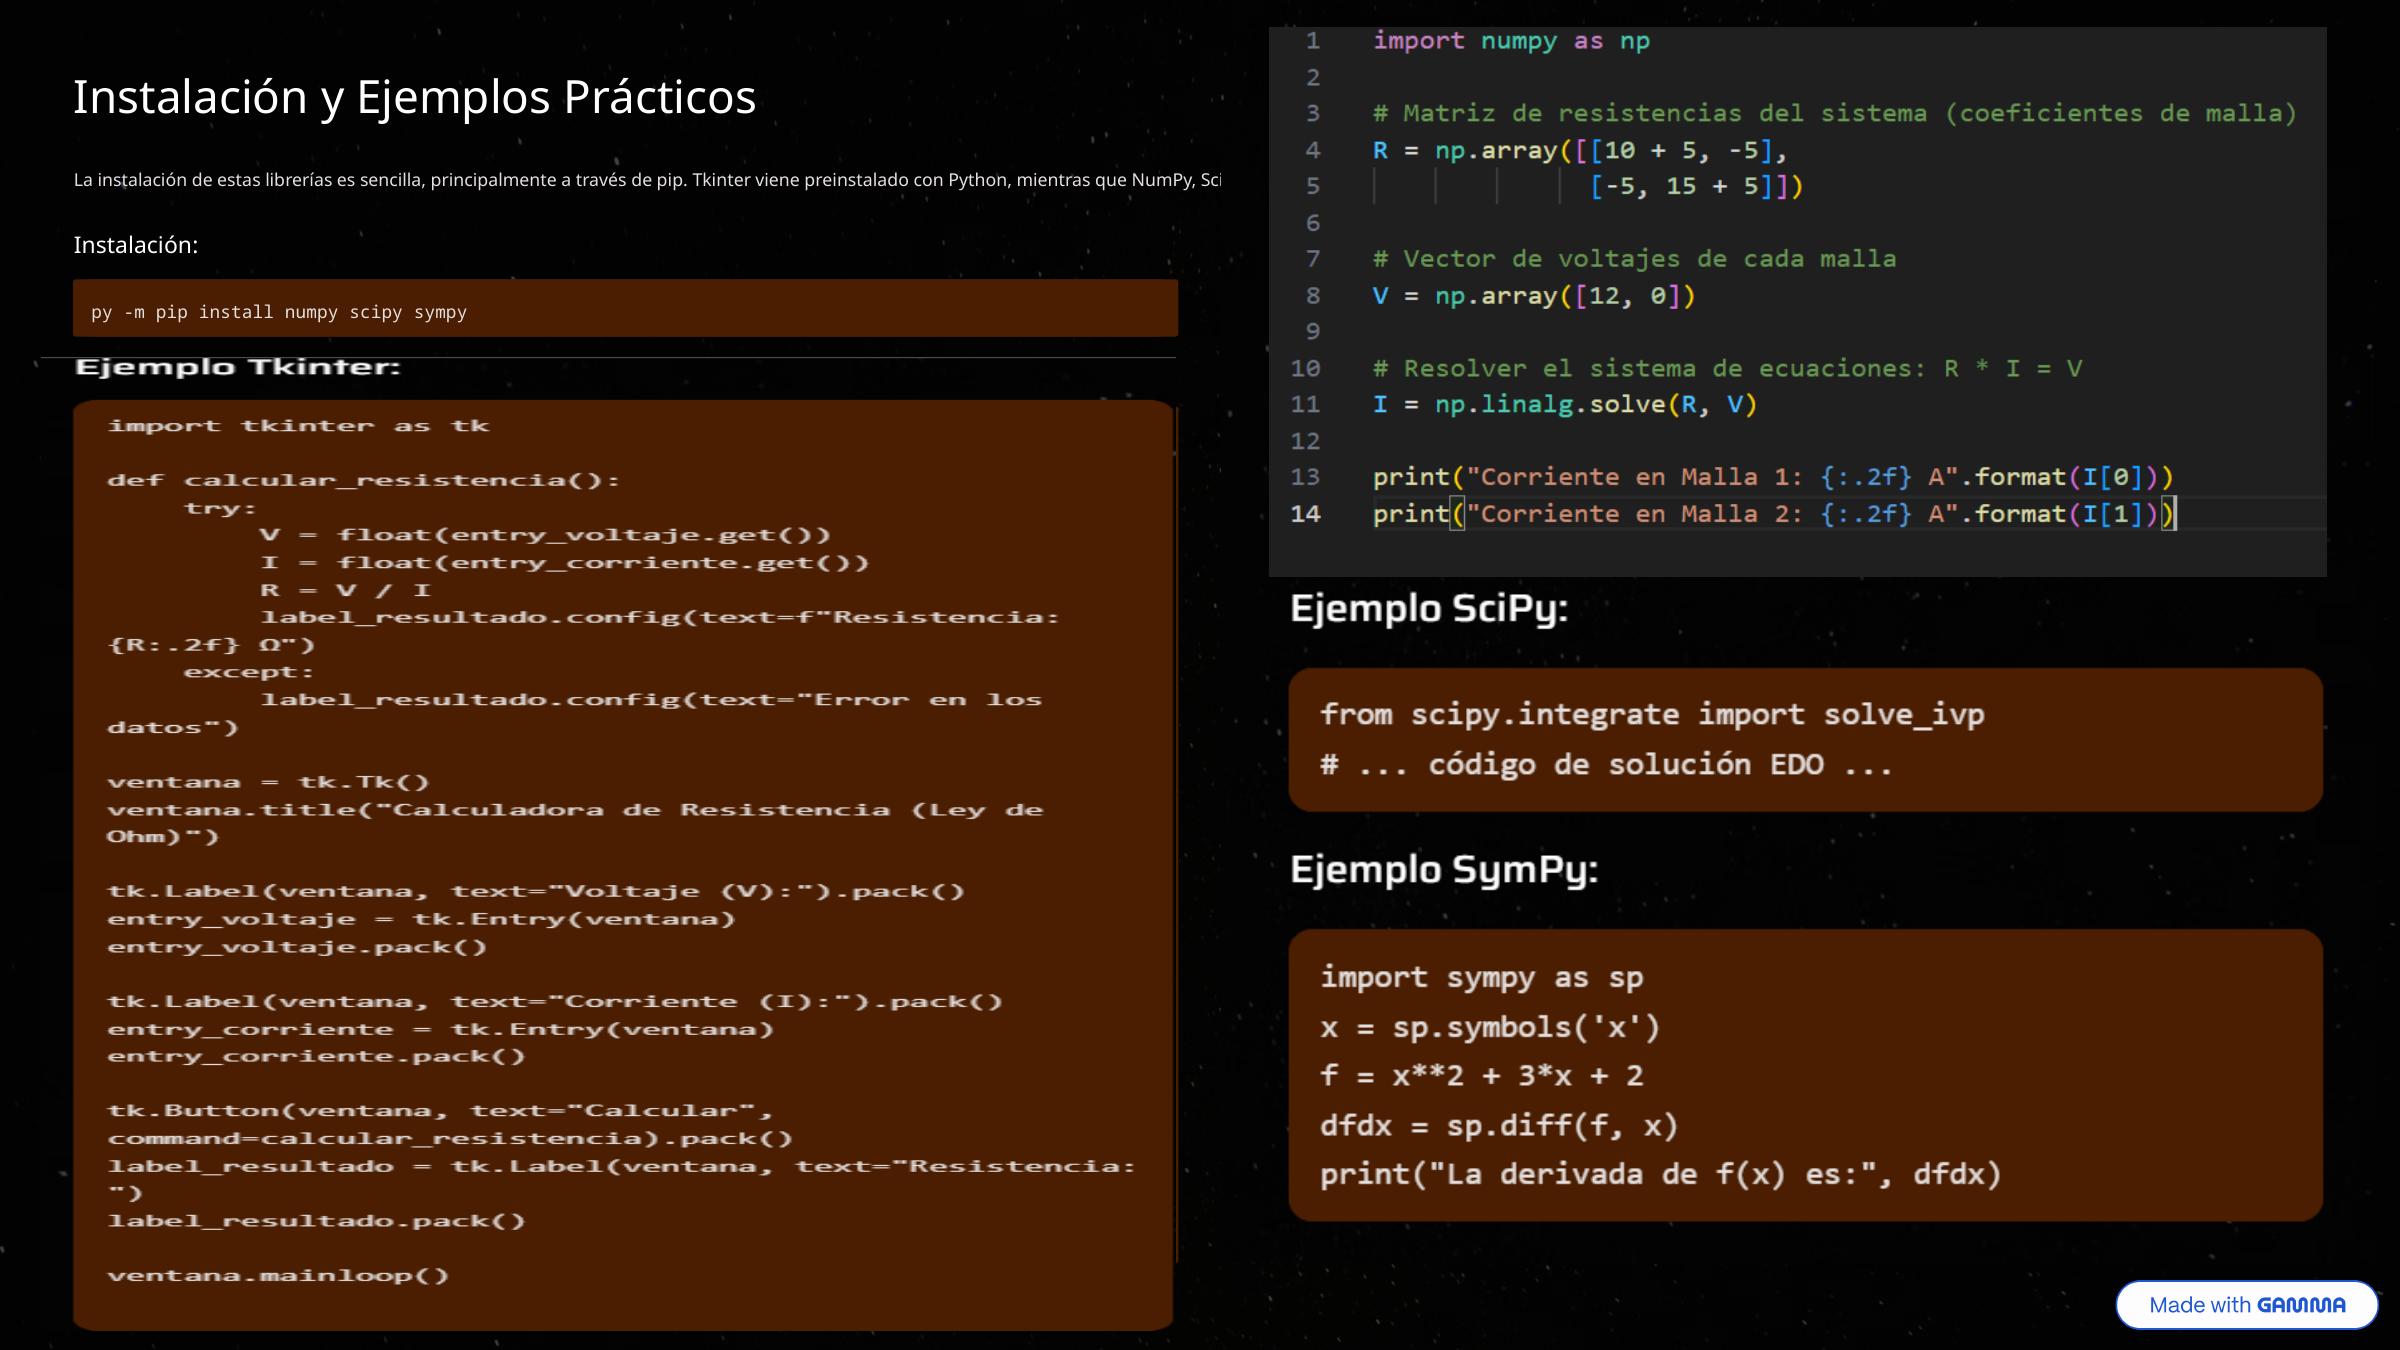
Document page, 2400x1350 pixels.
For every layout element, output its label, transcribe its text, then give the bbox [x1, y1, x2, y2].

text_box Instalación: [73, 229, 306, 259]
text_box La instalación de estas librerías es sencilla, principalmente a través de pip. Tkinter viene preinstalado con Python, mientras que NumPy, SciPy y SymPy se instalan con un simple comando. A continuación, se muestran ejemplos de código para cada una. [73, 160, 1221, 191]
picture [0, 0, 2400, 1350]
text_box [73, 279, 1179, 337]
text_box py -m pip install numpy scipy sympy [91, 293, 1160, 323]
text_box Instalación y Ejemplos Prácticos [73, 65, 760, 124]
